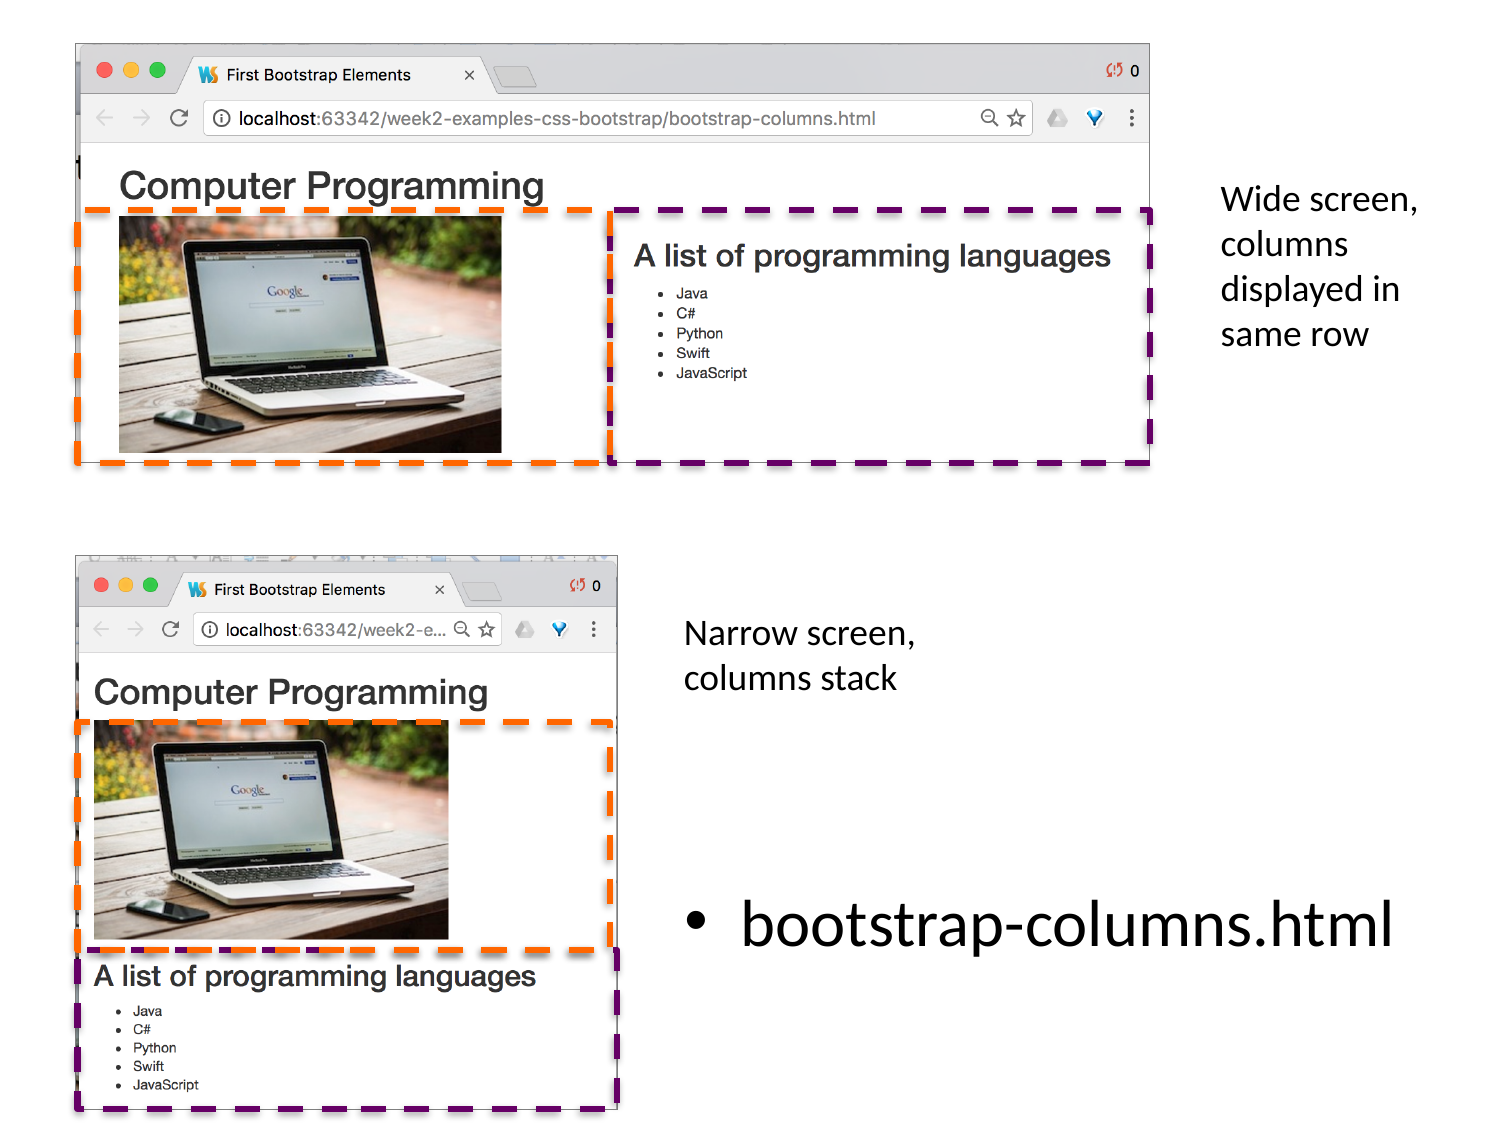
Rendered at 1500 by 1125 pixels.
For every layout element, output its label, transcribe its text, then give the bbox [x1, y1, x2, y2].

picture [74, 555, 618, 1110]
text_box Wide screen, columns displayed in same row [1205, 166, 1467, 361]
list bootstrap-columns.html [669, 872, 1500, 1002]
text_box Narrow screen, columns stack [669, 600, 1030, 706]
picture [74, 43, 1151, 464]
